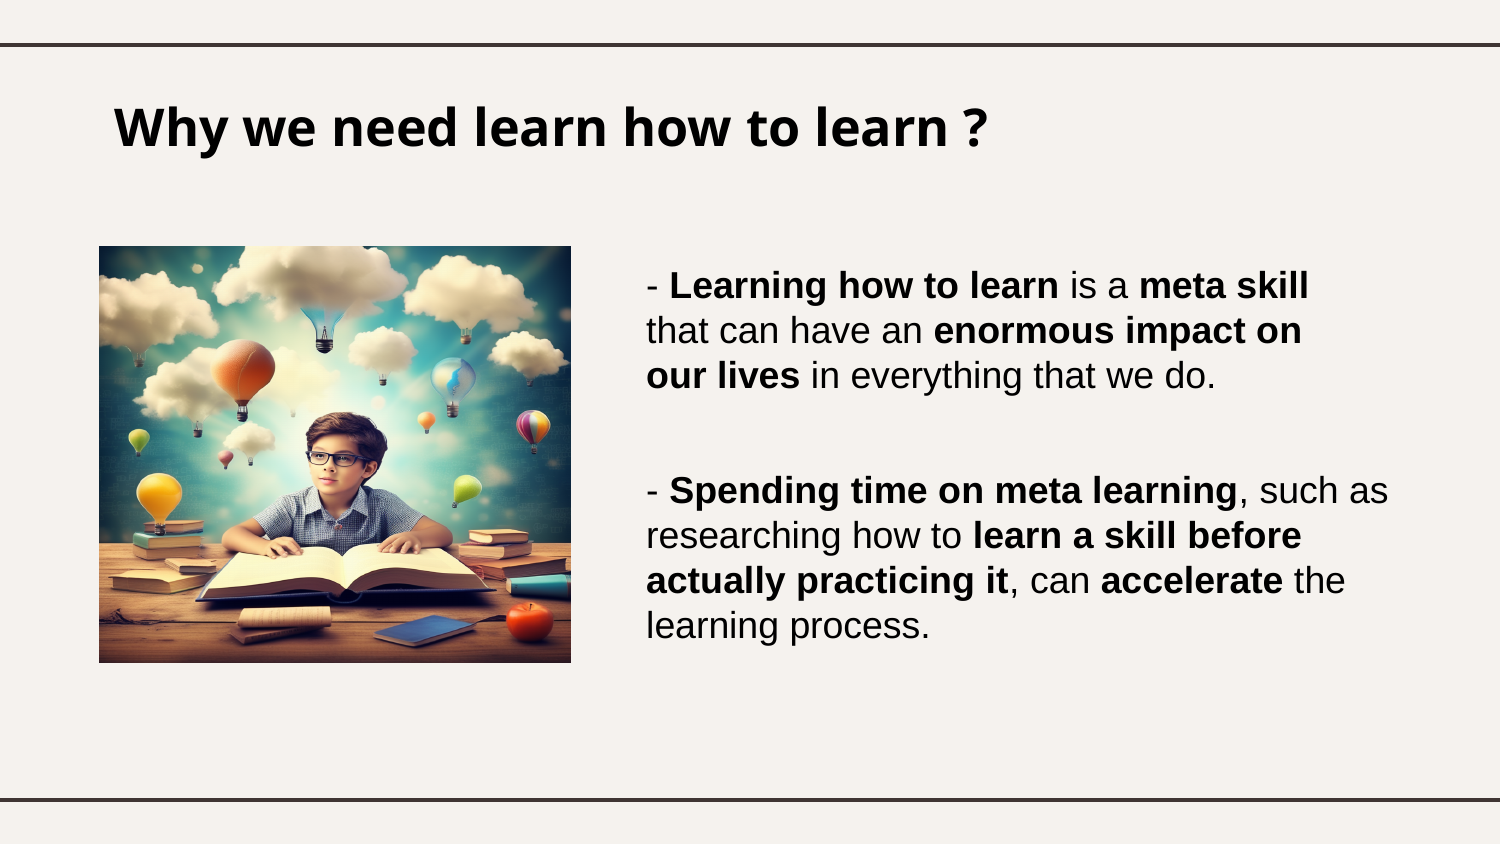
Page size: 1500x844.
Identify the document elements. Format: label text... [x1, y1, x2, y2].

title Why we need learn how to learn ? [99, 79, 1366, 174]
text_box - Spending time on meta learning, such as researching how to learn a skill before actually practicing it, can accelerate the learning process. [631, 450, 1414, 661]
text_box - Learning how to learn is a meta skill that can have an enormous impact on our lives in everything that we do. [631, 246, 1382, 412]
picture [99, 245, 571, 664]
